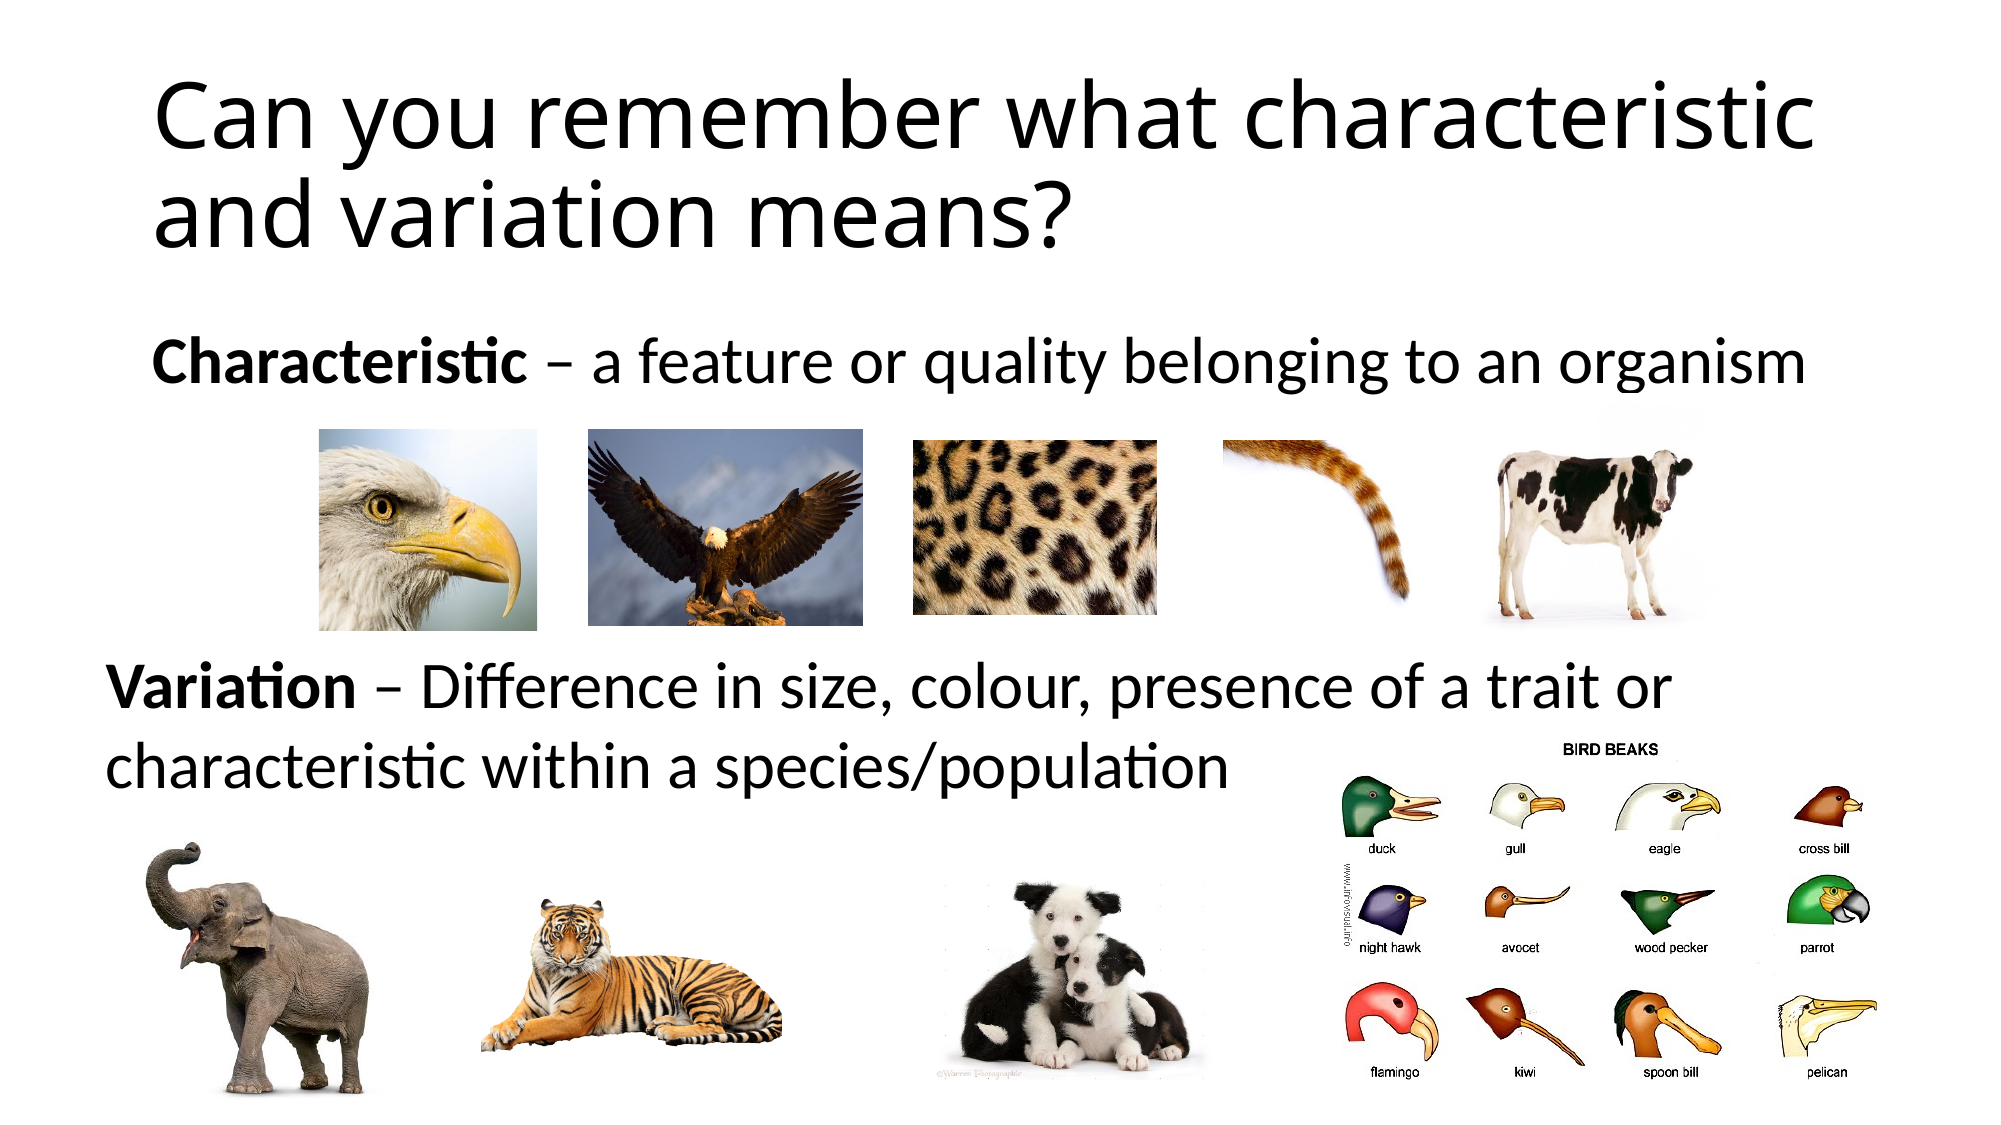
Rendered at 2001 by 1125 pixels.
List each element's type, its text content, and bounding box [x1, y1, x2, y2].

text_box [137, 309, 1863, 634]
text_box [90, 634, 1877, 1110]
title Can you remember what characteristic and variation means? [137, 59, 1863, 278]
